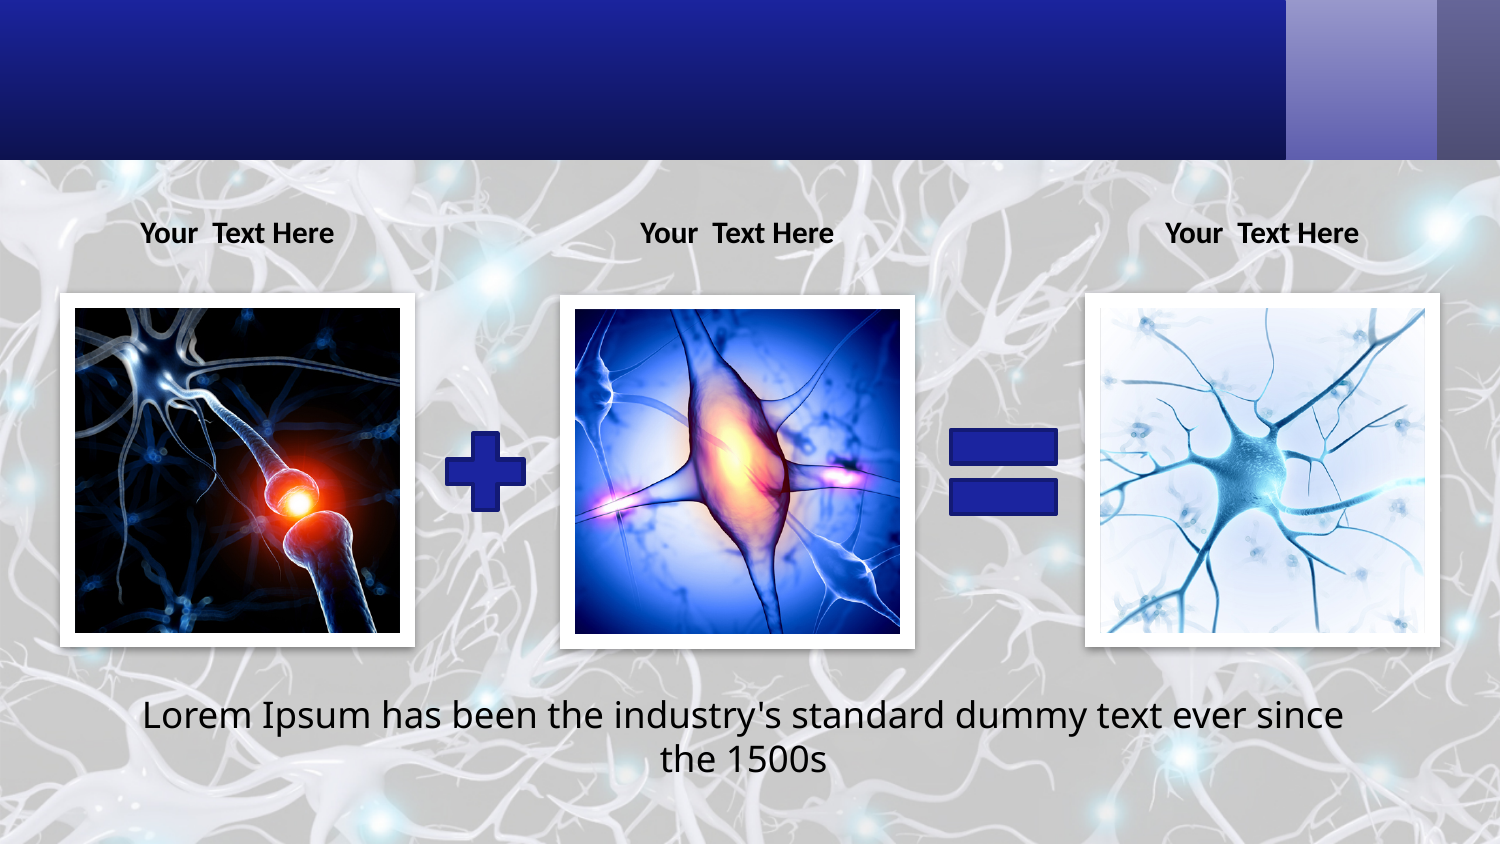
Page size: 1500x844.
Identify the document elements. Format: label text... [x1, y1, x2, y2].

text_box Your Text Here [75, 197, 400, 257]
list Lorem Ipsum has been the industry's standard dummy text ever since the 1500s [112, 684, 1375, 788]
text_box [949, 478, 1058, 516]
text_box Your Text Here [1100, 197, 1425, 257]
text_box [445, 431, 526, 512]
text_box [949, 428, 1058, 466]
picture [0, 159, 1500, 844]
text_box Your Text Here [575, 197, 900, 257]
